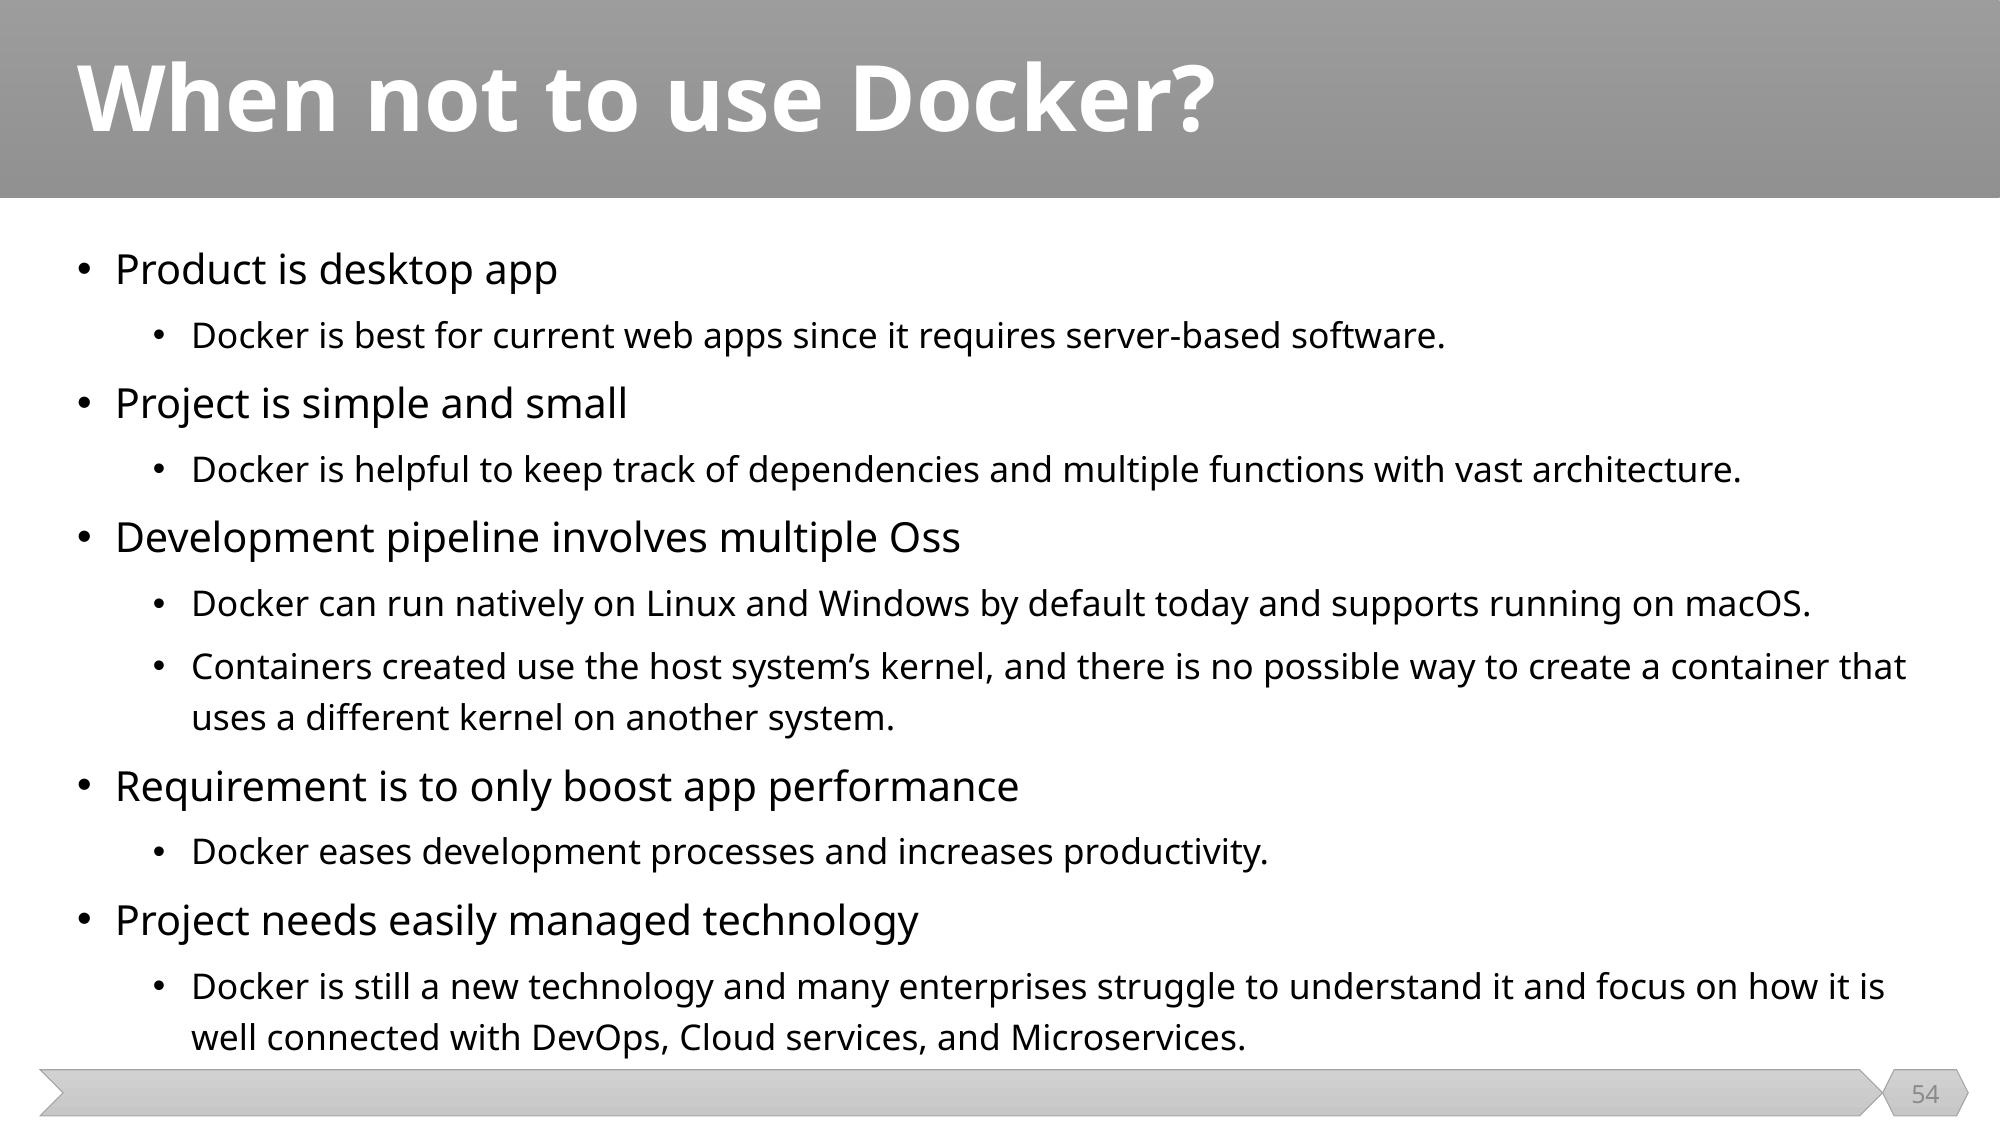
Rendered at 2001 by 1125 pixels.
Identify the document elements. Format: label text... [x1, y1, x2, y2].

list Product is desktop app Docker is best for current web apps since it requires server-based software. Project is simple and small Docker is helpful to keep track of dependencies and multiple functions with vast architecture. Development pipeline involves multiple Oss Docker can run natively on Linux and Windows by default today and supports running on macOS. Containers created use the host system’s kernel, and there is no possible way to create a container that uses a different kernel on another system. Requirement is to only boost app performance Docker eases development processes and increases productivity. Project needs easily managed technology Docker is still a new technology and many enterprises struggle to understand it and focus on how it is well connected with DevOps, Cloud services, and Microservices. [56, 213, 1969, 1079]
slide_number 54 [1882, 1065, 1969, 1125]
title When not to use Docker? [56, 32, 1969, 213]
